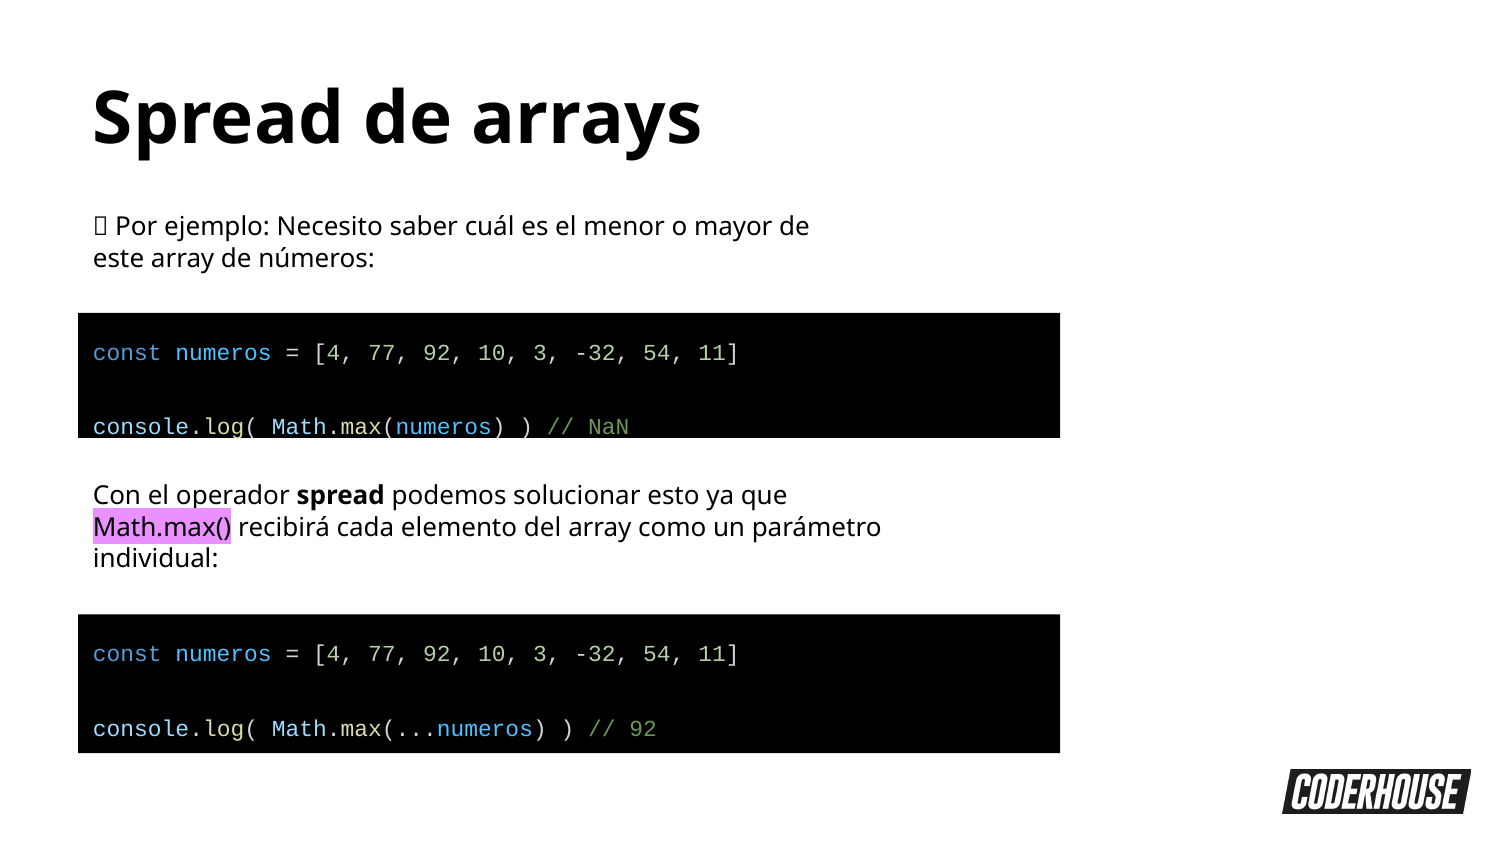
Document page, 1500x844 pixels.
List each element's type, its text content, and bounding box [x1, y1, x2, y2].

text_box Con el operador spread podemos solucionar esto ya que Math.max() recibirá cada elemento del array como un parámetro individual: [78, 463, 929, 588]
text_box Spread de arrays [77, 65, 1414, 174]
picture [1281, 769, 1471, 814]
text_box const numeros = [4, 77, 92, 10, 3, -32, 54, 11] console.log( Math.max(numeros) ) // NaN [78, 312, 1061, 438]
text_box 🧠 Por ejemplo: Necesito saber cuál es el menor o mayor de este array de números: [78, 194, 851, 288]
text_box const numeros = [4, 77, 92, 10, 3, -32, 54, 11] console.log( Math.max(...numeros) ) // 92 [78, 614, 1061, 754]
